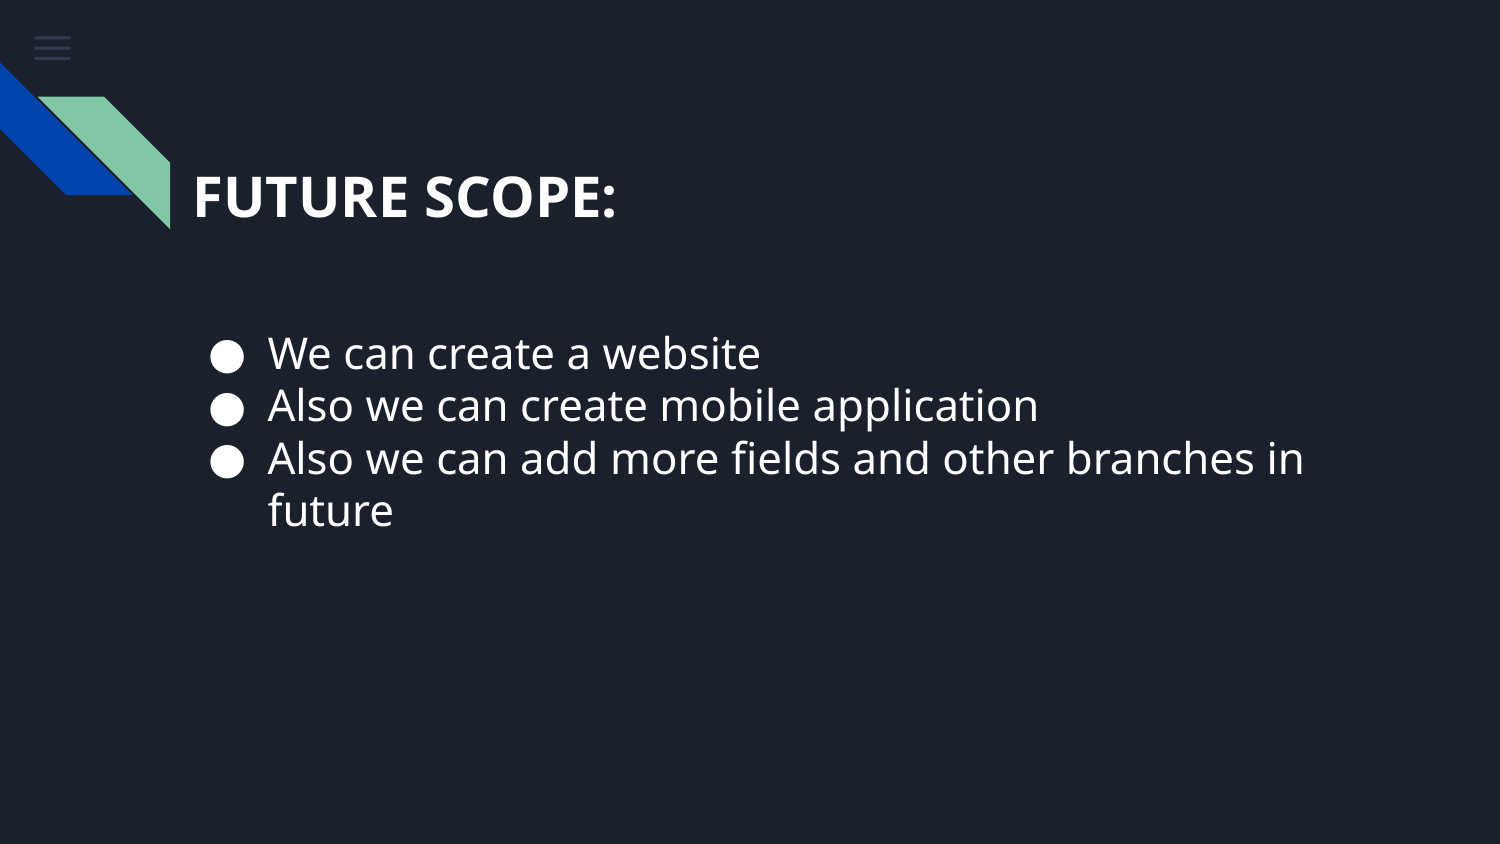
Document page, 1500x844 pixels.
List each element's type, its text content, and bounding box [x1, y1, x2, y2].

text_box We can create a website Also we can create mobile application Also we can add more fields and other branches in future [177, 310, 1391, 603]
text_box FUTURE SCOPE: [177, 146, 1219, 244]
